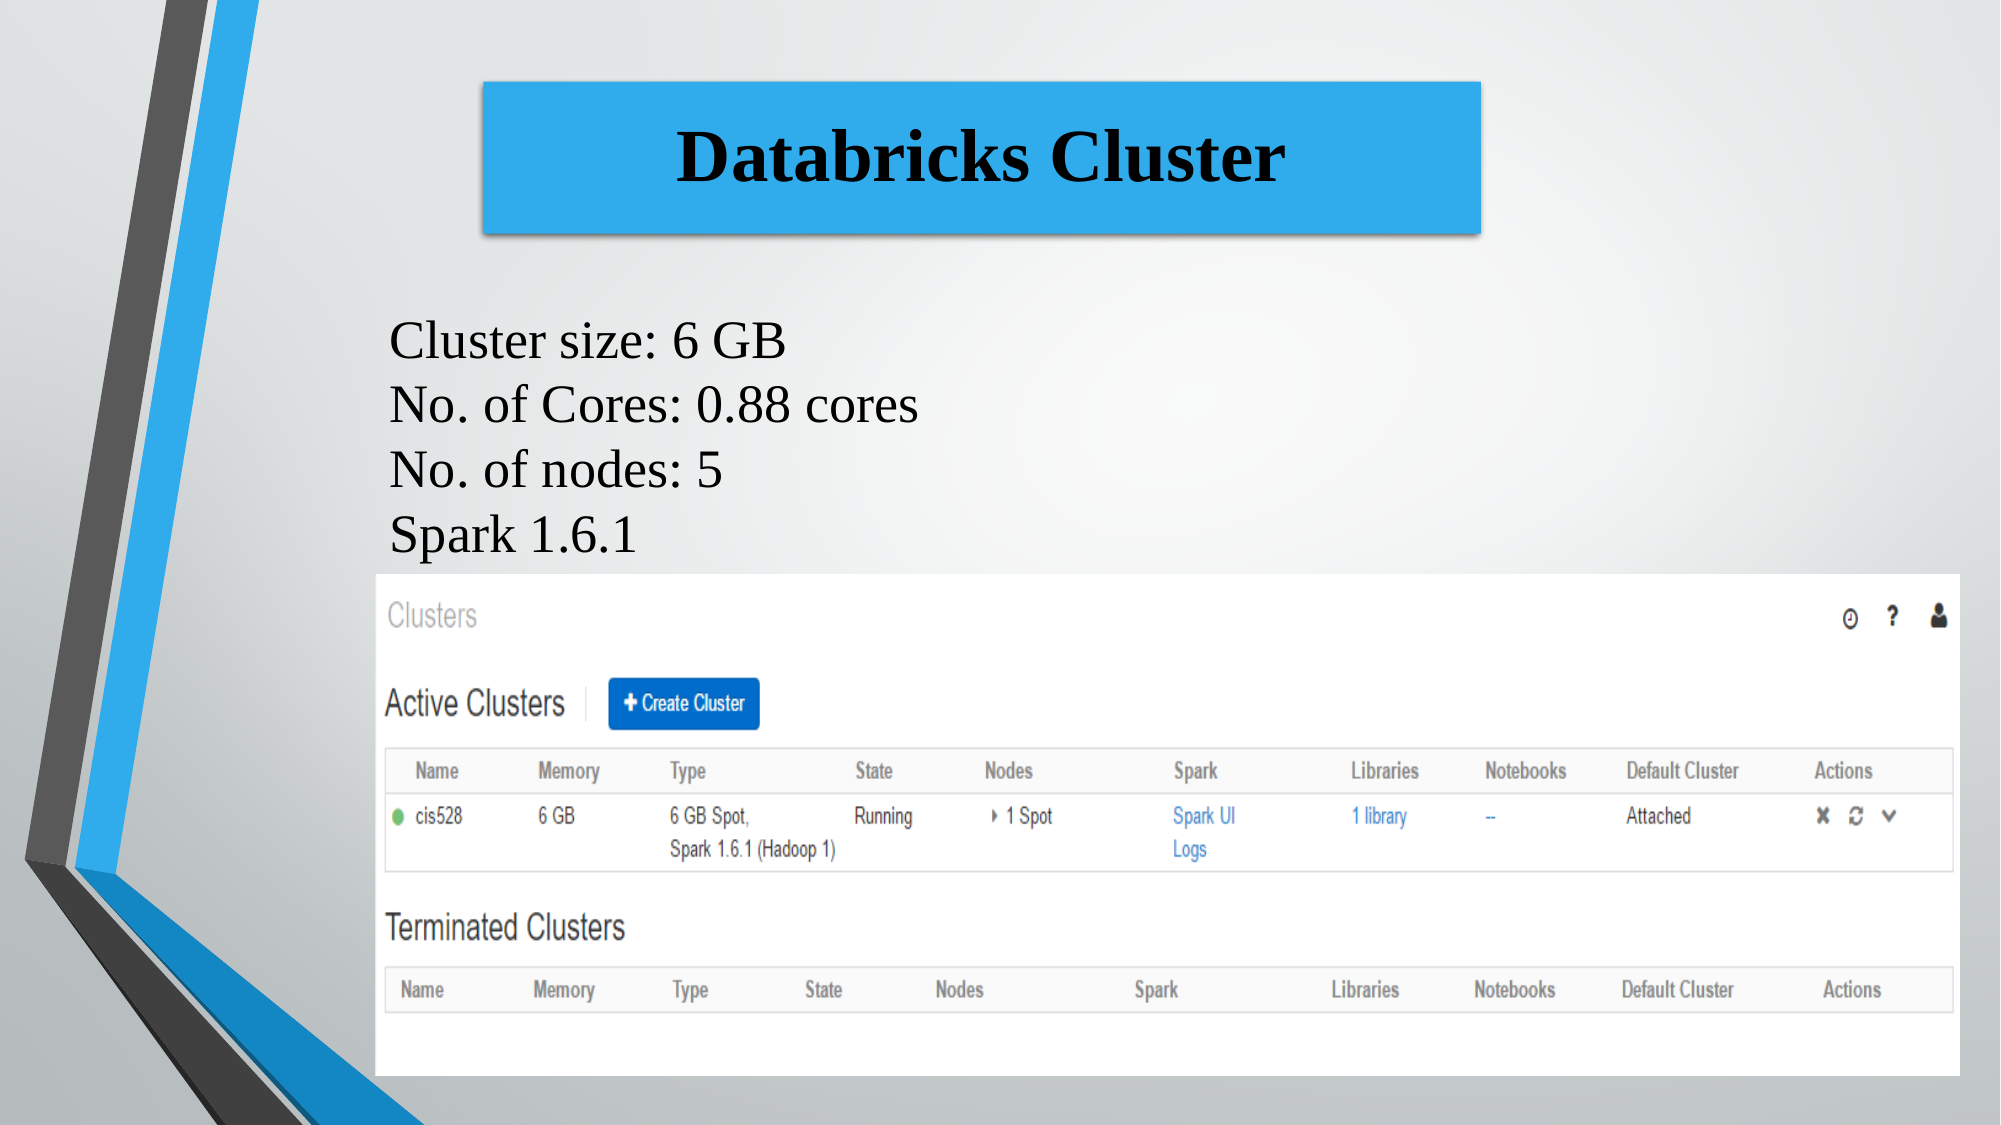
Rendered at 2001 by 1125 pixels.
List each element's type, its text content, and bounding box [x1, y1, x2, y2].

text_box Cluster size: 6 GB No. of Cores: 0.88 cores No. of nodes: 5 Spark 1.6.1 [374, 296, 1443, 572]
picture [374, 573, 1961, 1076]
text_box Databricks Cluster [483, 81, 1481, 234]
